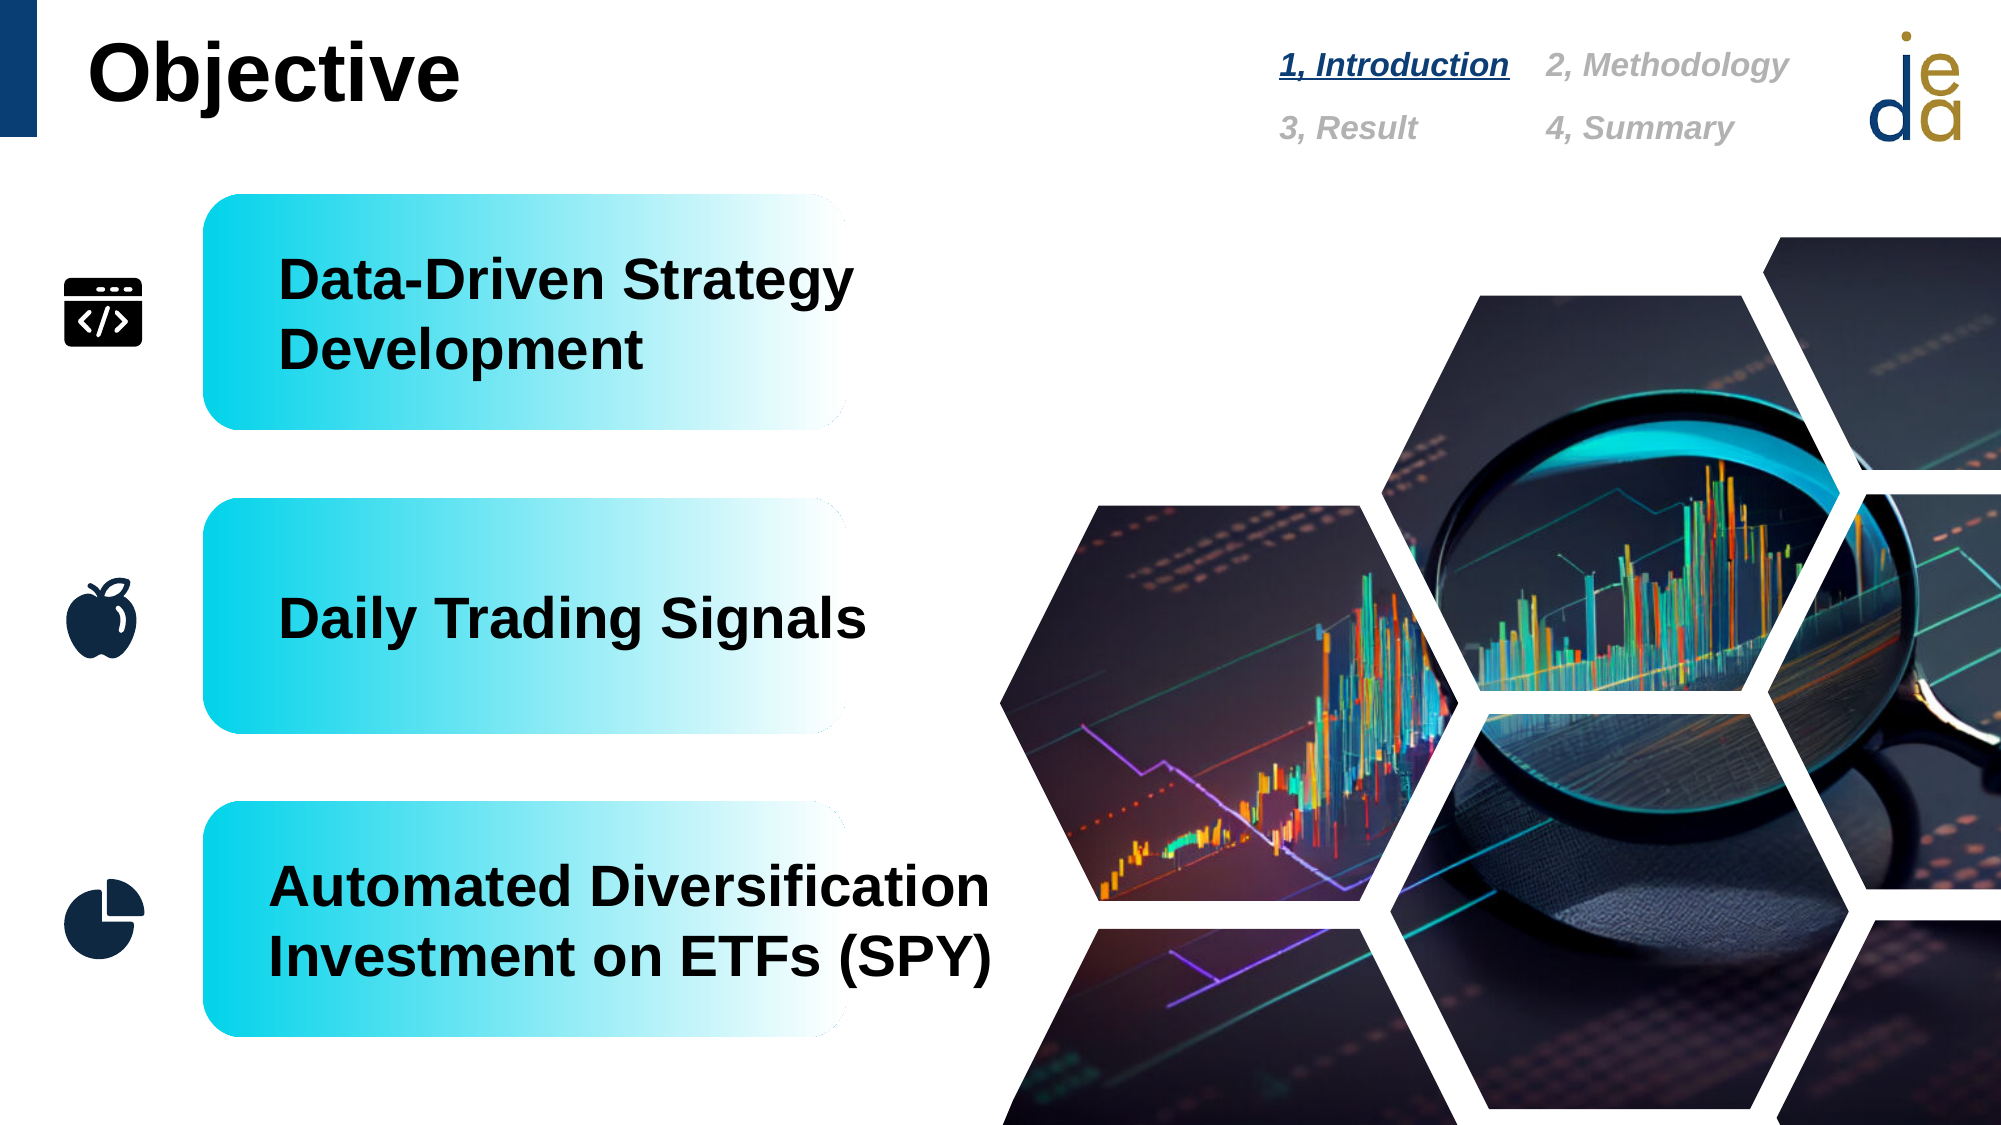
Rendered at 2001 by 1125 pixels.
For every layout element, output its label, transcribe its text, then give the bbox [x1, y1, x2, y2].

title Objective [72, 22, 1798, 132]
picture [999, 236, 2001, 1125]
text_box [54, 497, 1325, 735]
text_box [63, 193, 1078, 431]
picture [1835, 5, 1999, 168]
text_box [63, 800, 1059, 1038]
